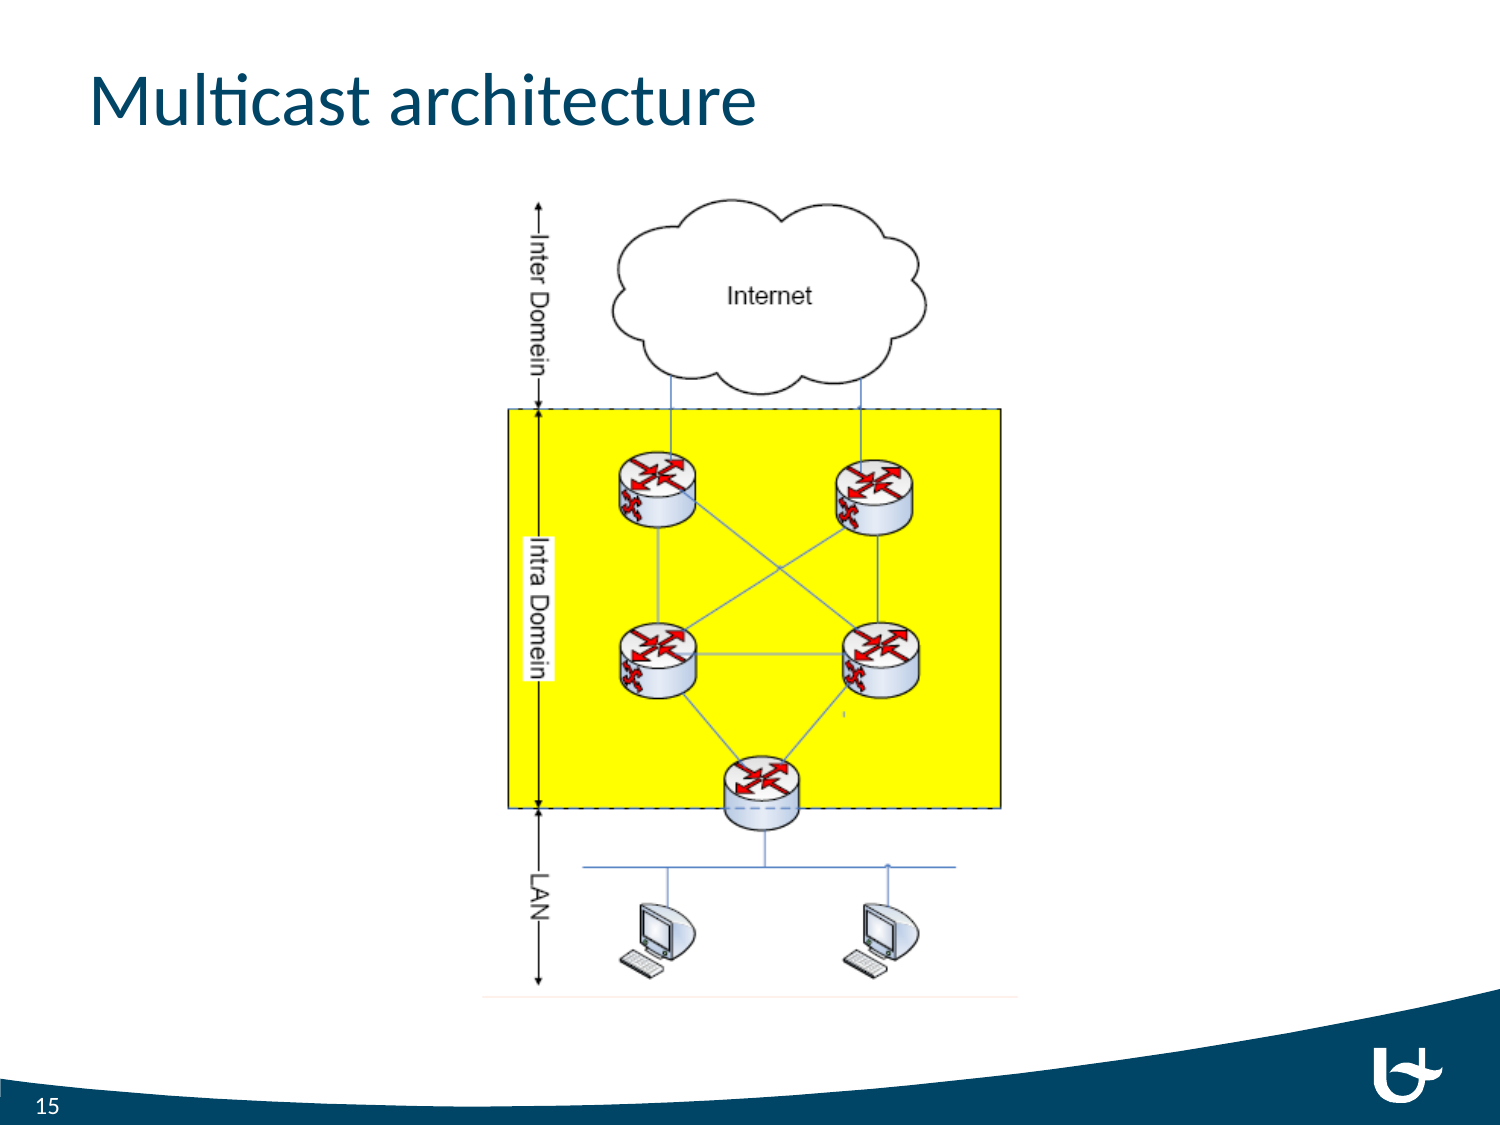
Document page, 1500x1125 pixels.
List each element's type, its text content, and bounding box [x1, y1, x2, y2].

slide_number 15 [0, 1083, 75, 1125]
title Multicast architecture [88, 19, 1412, 173]
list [481, 196, 1018, 1000]
